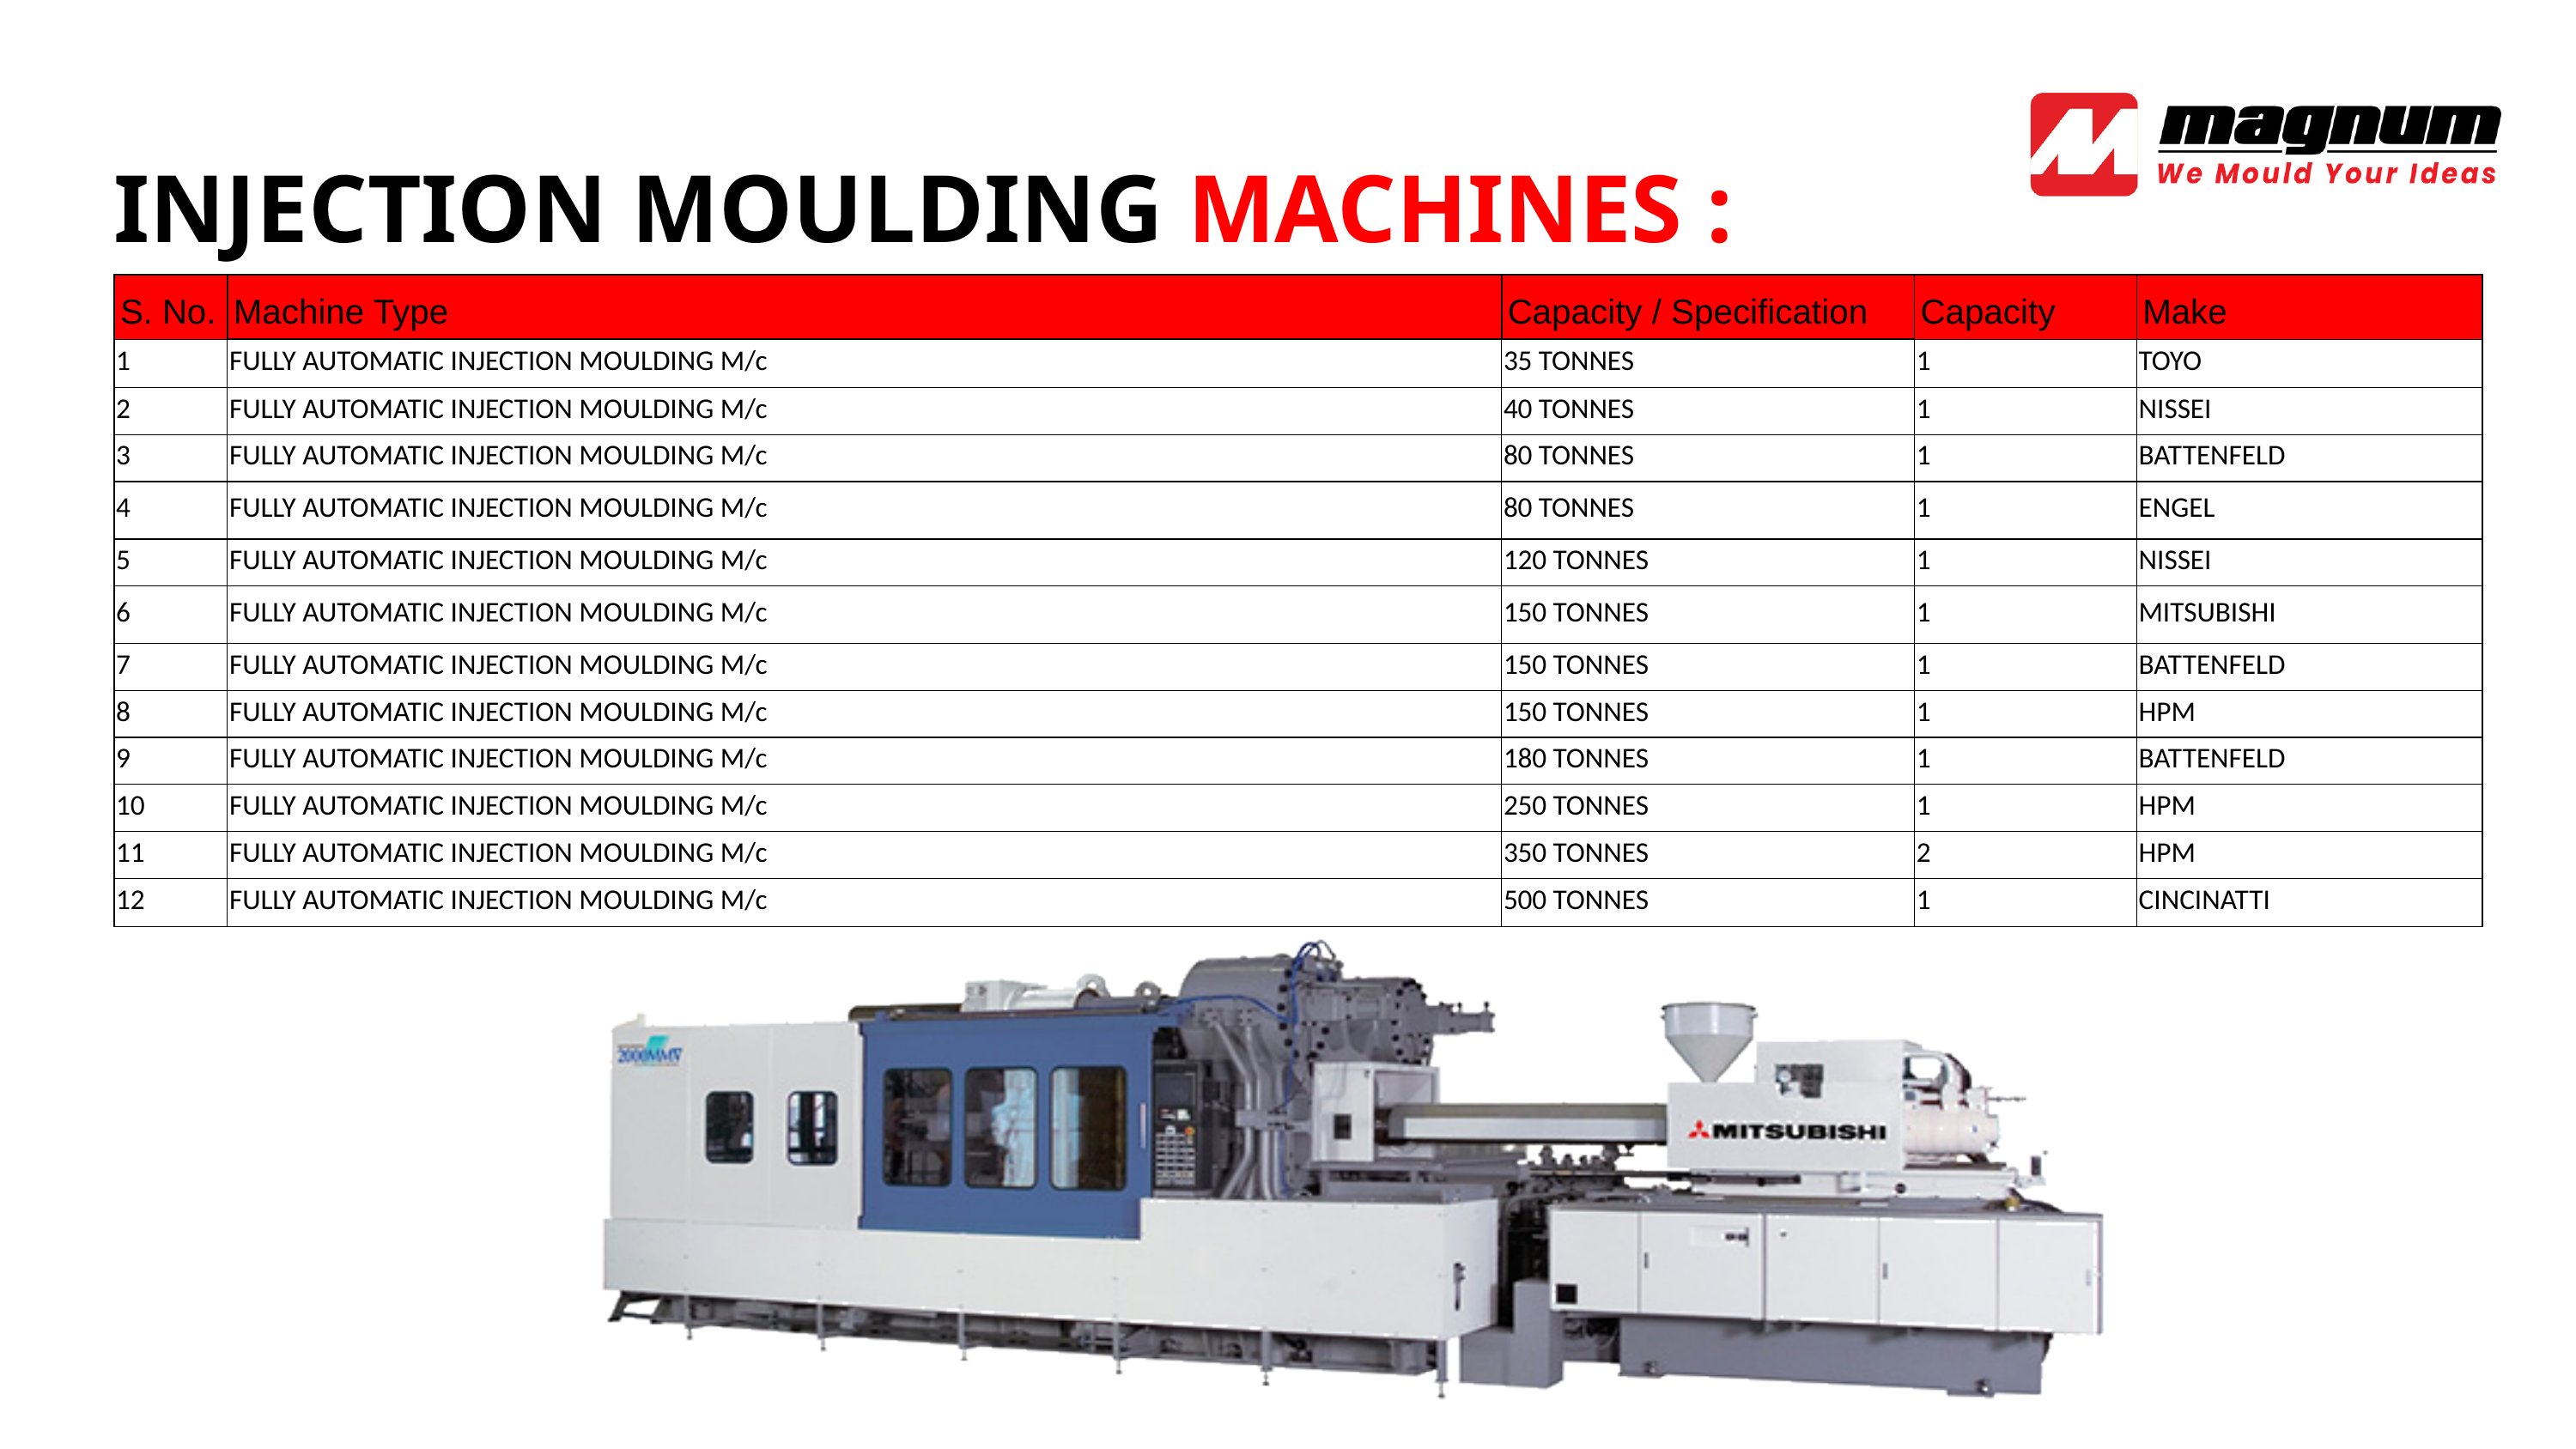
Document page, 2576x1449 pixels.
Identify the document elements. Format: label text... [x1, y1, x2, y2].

table_cell 5 [115, 540, 227, 585]
table_cell 8 [115, 691, 227, 737]
table_cell 6 [115, 586, 227, 643]
table_cell FULLY AUTOMATIC INJECTION MOULDING M/c [228, 785, 1501, 831]
table_cell TOYO [2137, 340, 2482, 387]
table_cell HPM [2137, 691, 2482, 737]
table_cell ENGEL [2137, 482, 2482, 538]
table_cell 80 TONNES [1502, 482, 1914, 538]
table_cell 12 [115, 879, 227, 926]
table_cell MITSUBISHI [2137, 586, 2482, 643]
table_cell 250 TONNES [1502, 785, 1914, 831]
table_cell CINCINATTI [2137, 879, 2482, 926]
table_header Capacity [1915, 276, 2136, 339]
table_cell 1 [1915, 435, 2136, 481]
table_cell BATTENFELD [2137, 435, 2482, 481]
table_header S. No. [115, 276, 227, 339]
picture [557, 915, 2148, 1446]
table_cell 40 TONNES [1502, 388, 1914, 434]
table_cell 1 [1915, 644, 2136, 690]
table_cell 3 [115, 435, 227, 481]
table_cell 150 TONNES [1502, 586, 1914, 643]
table_cell 150 TONNES [1502, 691, 1914, 737]
table_cell FULLY AUTOMATIC INJECTION MOULDING M/c [228, 540, 1501, 585]
table_cell 180 TONNES [1502, 738, 1914, 784]
table_cell 1 [1915, 482, 2136, 538]
table_cell 2 [1915, 832, 2136, 878]
table_cell BATTENFELD [2137, 644, 2482, 690]
table_cell NISSEI [2137, 388, 2482, 434]
table_cell FULLY AUTOMATIC INJECTION MOULDING M/c [228, 482, 1501, 538]
table_cell 350 TONNES [1502, 832, 1914, 878]
table_cell 1 [1915, 691, 2136, 737]
table_header Capacity / Specification [1503, 276, 1914, 338]
table_cell FULLY AUTOMATIC INJECTION MOULDING M/c [228, 644, 1501, 690]
table_cell FULLY AUTOMATIC INJECTION MOULDING M/c [228, 586, 1501, 643]
table_cell 1 [1915, 540, 2136, 585]
table_cell 10 [115, 785, 227, 831]
table_cell 120 TONNES [1502, 540, 1914, 585]
table_cell 1 [1915, 340, 2136, 387]
table_cell NISSEI [2137, 540, 2482, 585]
table_cell HPM [2137, 832, 2482, 878]
table_cell 1 [1915, 879, 2136, 913]
table_header Machine Type [228, 276, 1501, 338]
text_box INJECTION MOULDING MACHINES : [113, 140, 1857, 261]
table_cell BATTENFELD [2137, 738, 2482, 784]
table_cell 1 [1915, 785, 2136, 831]
table_cell 500 TONNES [1502, 879, 1914, 913]
table_cell HPM [2137, 785, 2482, 831]
text_box [2015, 73, 2516, 217]
table_cell FULLY AUTOMATIC INJECTION MOULDING M/c [228, 879, 1501, 926]
table_cell 7 [115, 644, 227, 690]
table_cell FULLY AUTOMATIC INJECTION MOULDING M/c [228, 832, 1501, 878]
table_header Make [2137, 276, 2482, 339]
table_cell 1 [1915, 388, 2136, 434]
table_cell FULLY AUTOMATIC INJECTION MOULDING M/c [228, 340, 1501, 387]
table_cell FULLY AUTOMATIC INJECTION MOULDING M/c [228, 691, 1501, 737]
table_cell 80 TONNES [1502, 435, 1914, 481]
table_cell 9 [115, 738, 227, 784]
table_cell 1 [115, 340, 227, 387]
table_cell FULLY AUTOMATIC INJECTION MOULDING M/c [228, 738, 1501, 784]
table_cell 2 [115, 388, 227, 434]
table_cell FULLY AUTOMATIC INJECTION MOULDING M/c [228, 435, 1501, 481]
table_cell FULLY AUTOMATIC INJECTION MOULDING M/c [228, 388, 1501, 434]
table_cell 150 TONNES [1502, 644, 1914, 690]
table_cell 1 [1915, 586, 2136, 643]
table_cell 11 [115, 832, 227, 878]
table_cell 4 [115, 482, 227, 538]
table_cell 35 TONNES [1502, 340, 1914, 387]
table_cell 1 [1915, 738, 2136, 784]
